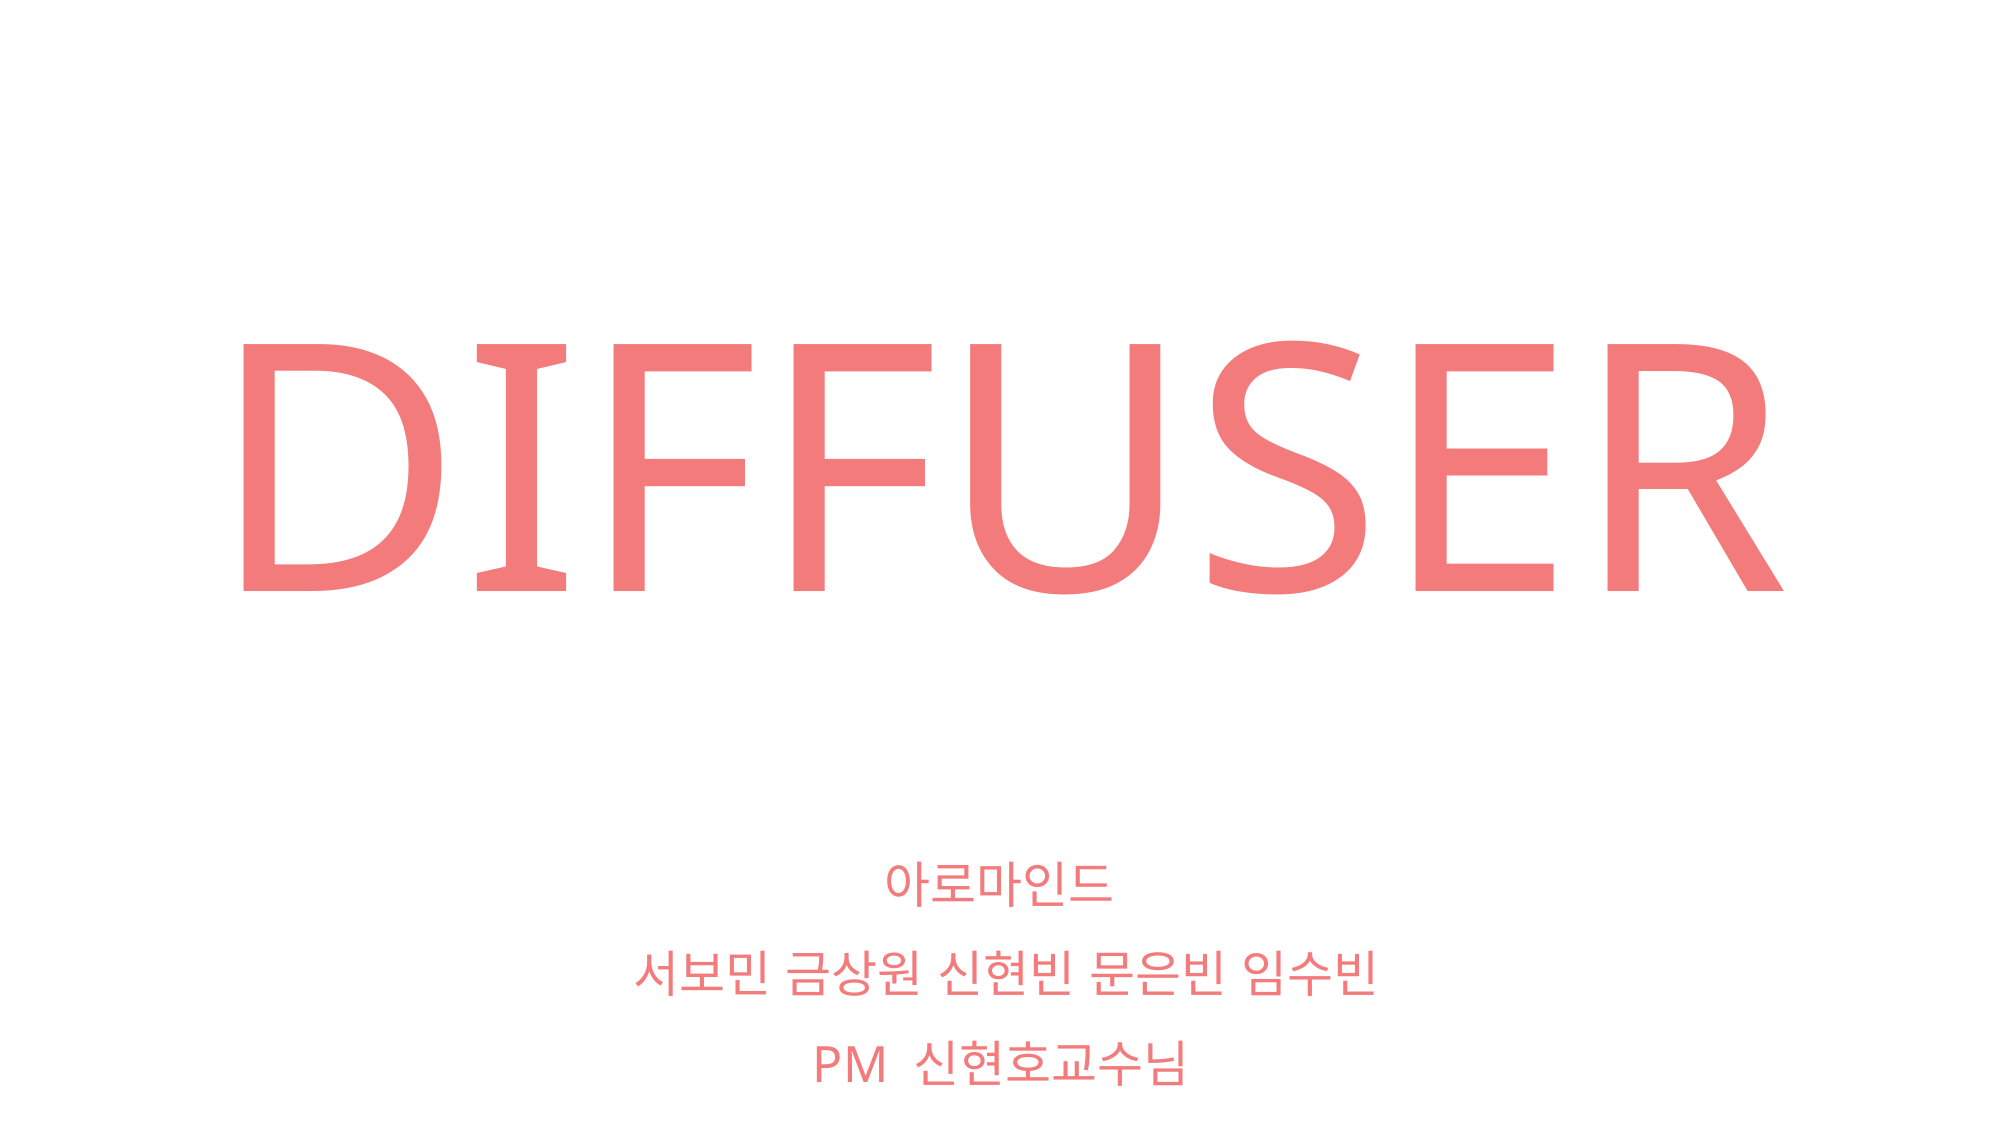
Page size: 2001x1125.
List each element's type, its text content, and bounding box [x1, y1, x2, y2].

text_box 아로마인드 [870, 845, 1130, 921]
text_box PM 신현호교수님 [798, 1025, 1205, 1100]
text_box 서보민 금상원 신현빈 문은빈 임수빈 [619, 935, 1395, 1010]
text_box DIFFUSER [196, 238, 1805, 668]
